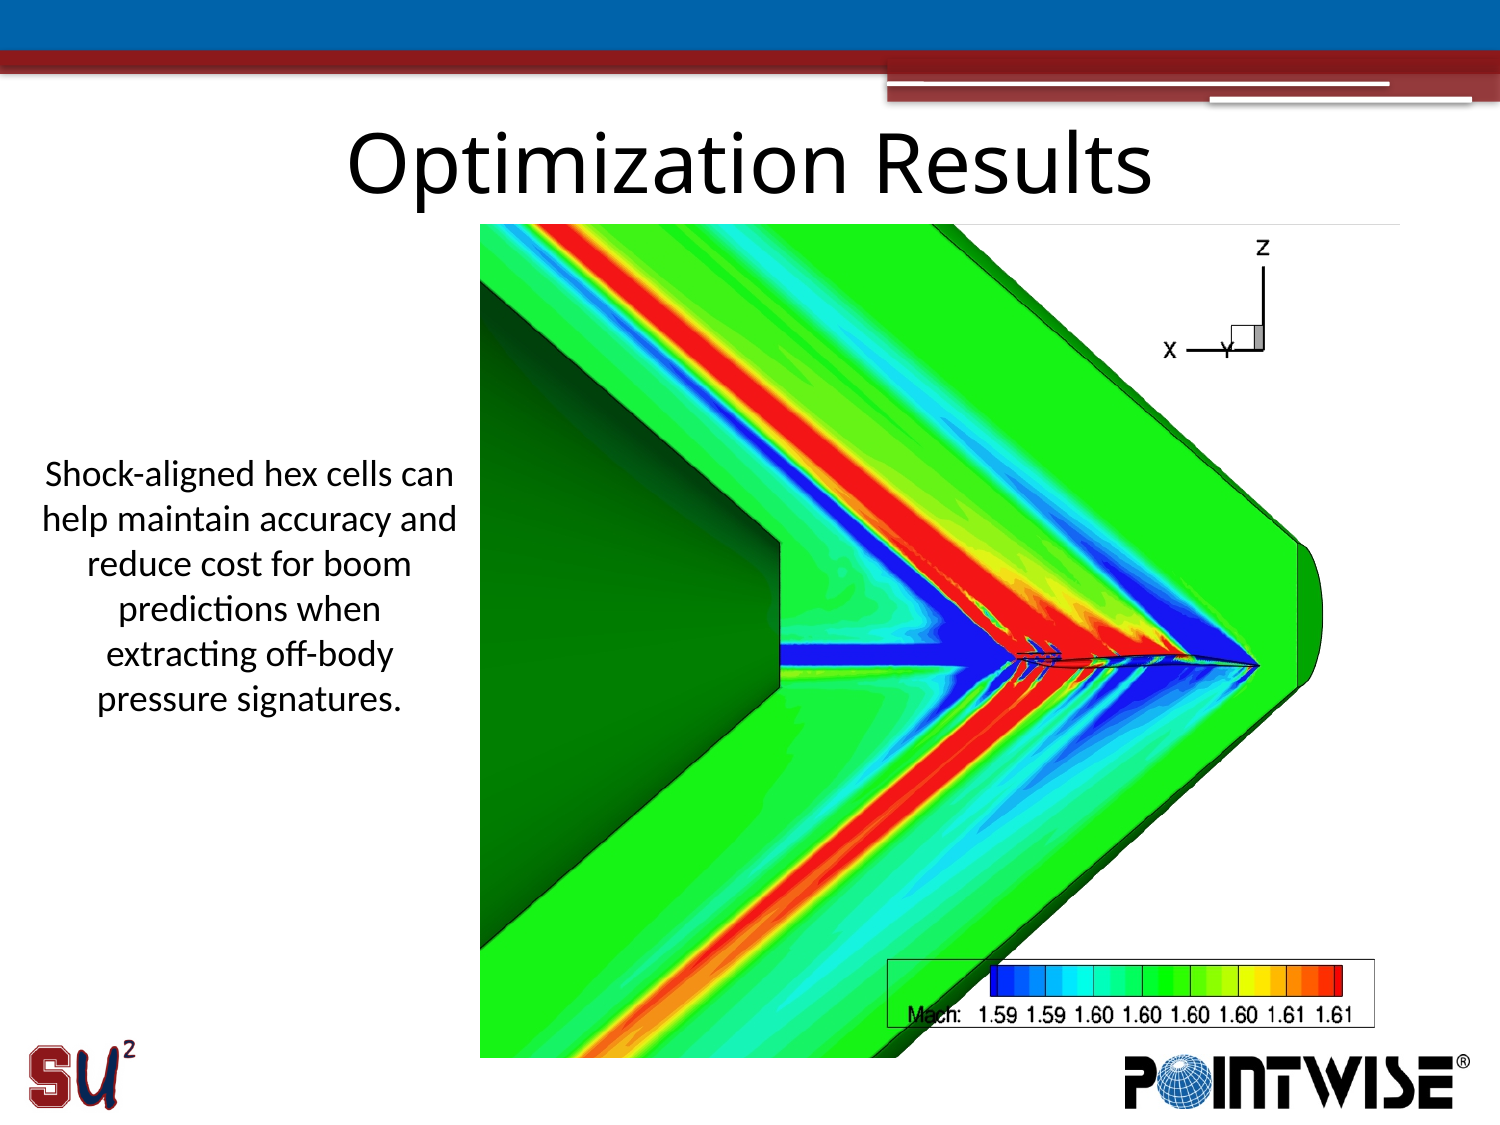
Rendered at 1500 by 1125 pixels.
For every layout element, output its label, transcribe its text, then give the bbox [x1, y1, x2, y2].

picture [479, 224, 1470, 1109]
title Optimization Results [74, 87, 1426, 233]
text_box Shock-aligned hex cells can help maintain accuracy and reduce cost for boom predictions when extracting off-body pressure signatures. [24, 441, 474, 726]
picture [24, 1037, 138, 1113]
picture [507, 224, 532, 247]
